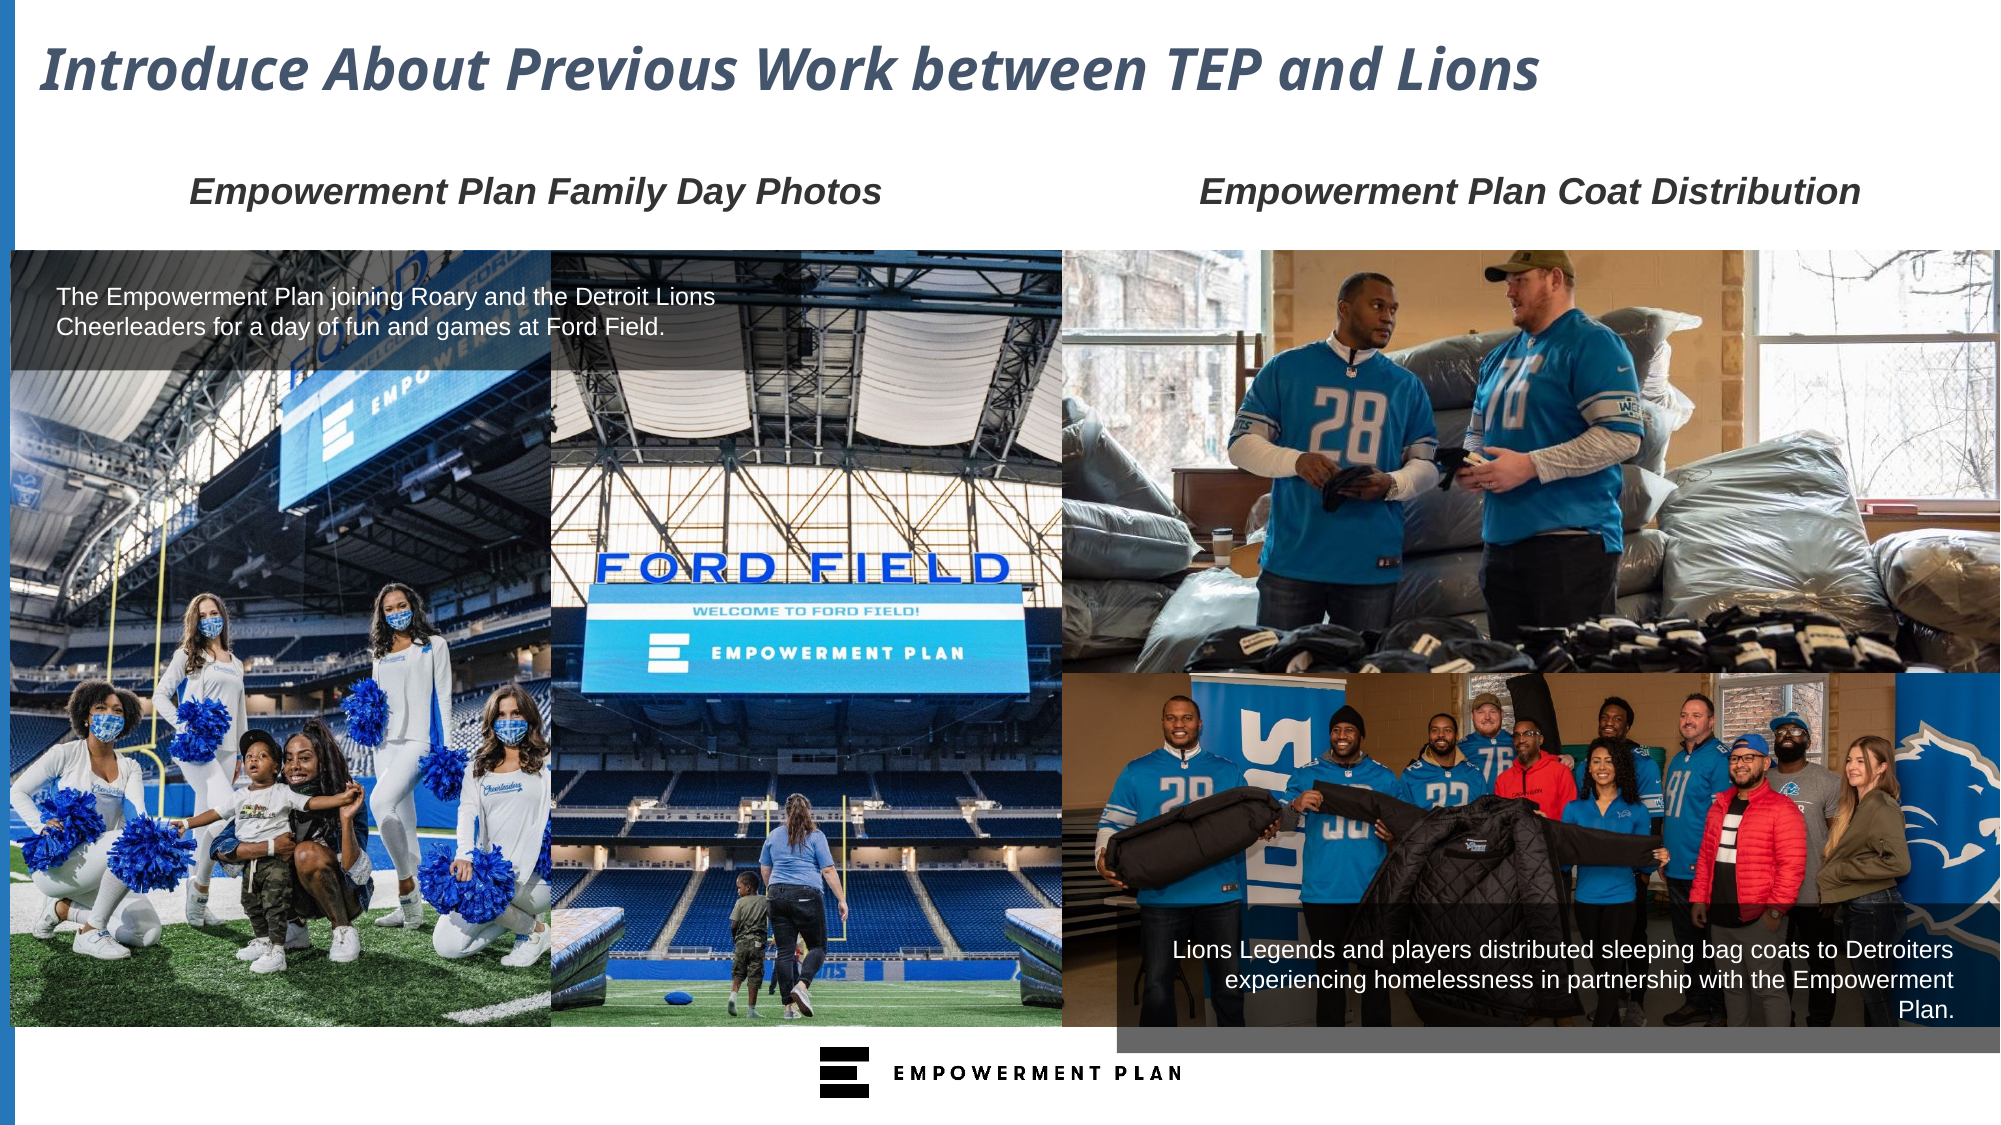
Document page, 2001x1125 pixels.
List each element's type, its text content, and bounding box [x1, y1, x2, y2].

text_box Lions Legends and players distributed sleeping bag coats to Detroiters experiencing homelessness in partnership with the Empowerment Plan. [1116, 1027, 2000, 1054]
text_box Empowerment Plan Family Day Photos [72, 159, 1001, 220]
text_box Empowerment Plan Coat Distribution [1116, 159, 1946, 220]
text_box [10, 250, 1062, 1027]
text_box Introduce About Previous Work between TEP and Lions [10, 0, 2000, 134]
picture [1062, 250, 2000, 1027]
